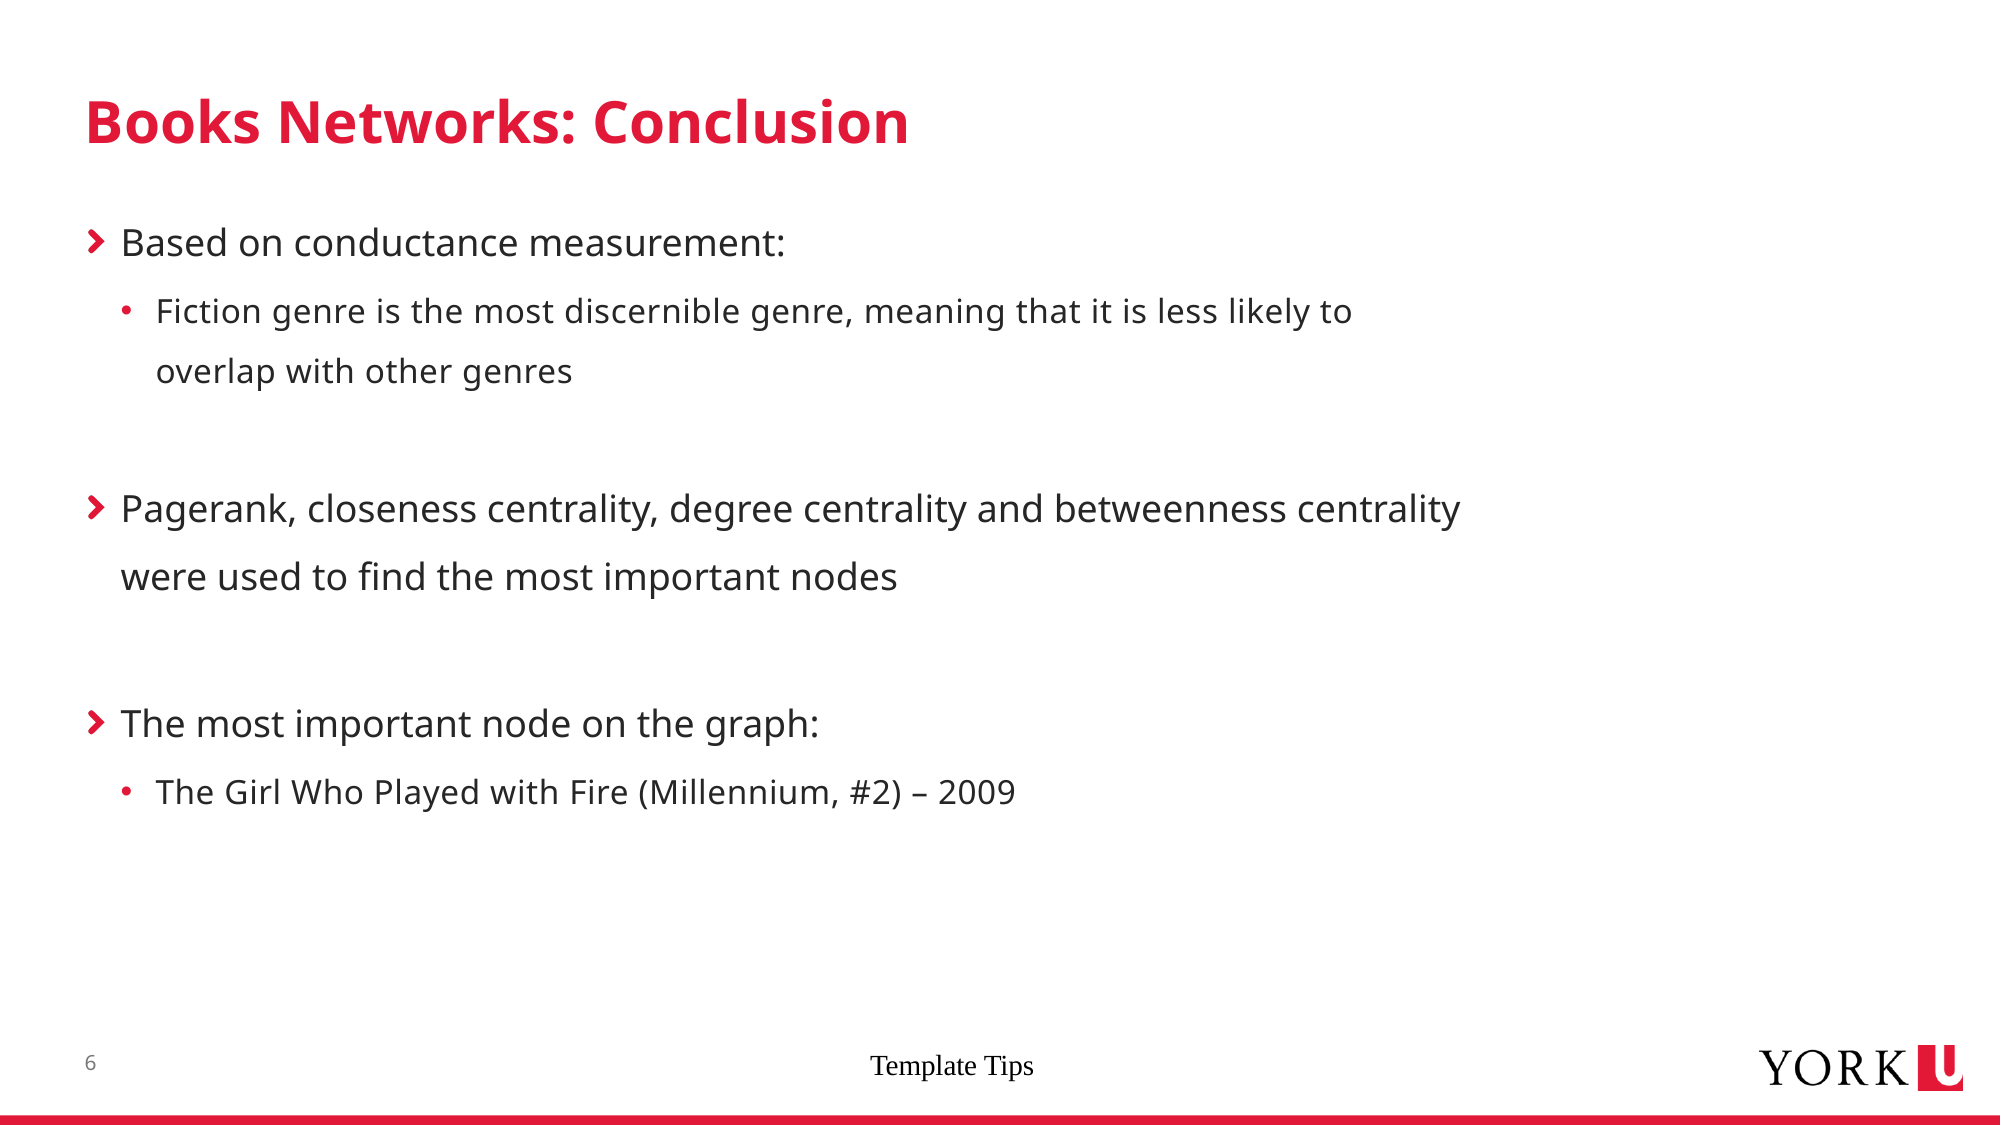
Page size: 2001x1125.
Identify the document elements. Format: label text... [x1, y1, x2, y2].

picture [1759, 1045, 1963, 1091]
slide_number 6 [84, 1034, 154, 1094]
picture [85, 709, 112, 736]
title Books Networks: Conclusion [85, 36, 1916, 156]
footer Template Tips [164, 1034, 1740, 1094]
picture [85, 494, 112, 521]
list Based on conductance measurement: Fiction genre is the most discernible genre, meaning that it is less likely to overlap with other genres Pagerank, closeness centrality, degree centrality and betweenness centrality were used to find the most important nodes The most important node on the graph: The Girl Who Played with Fire (Millennium, #2) – 2009 [85, 196, 1463, 1022]
picture [85, 228, 112, 255]
